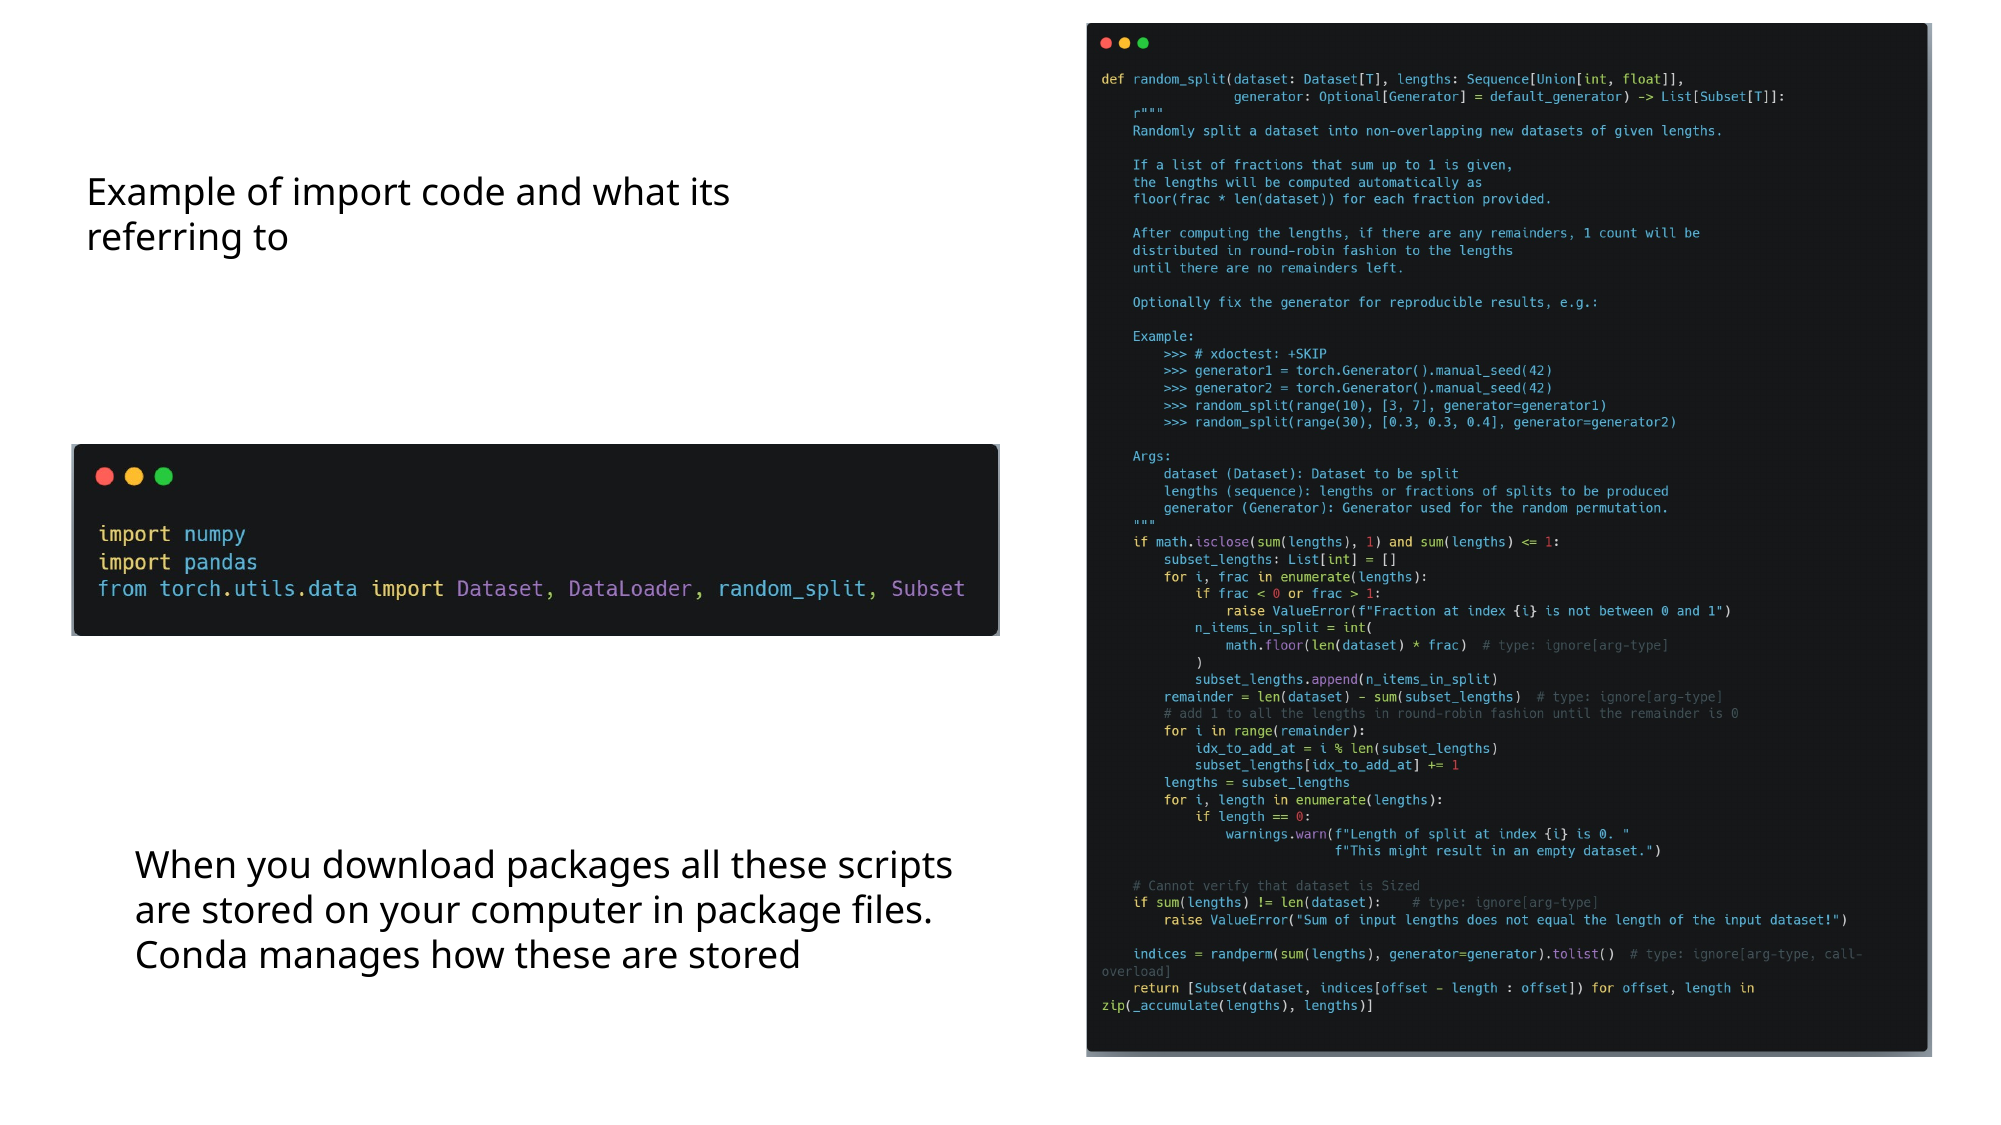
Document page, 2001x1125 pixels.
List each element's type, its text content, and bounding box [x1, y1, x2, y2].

text_box Example of import code and what its referring to [71, 160, 853, 311]
text_box When you download packages all these scripts are stored on your computer in package files. Conda manages how these are stored [120, 833, 971, 1029]
picture [1085, 23, 1933, 1057]
picture [71, 444, 1001, 636]
